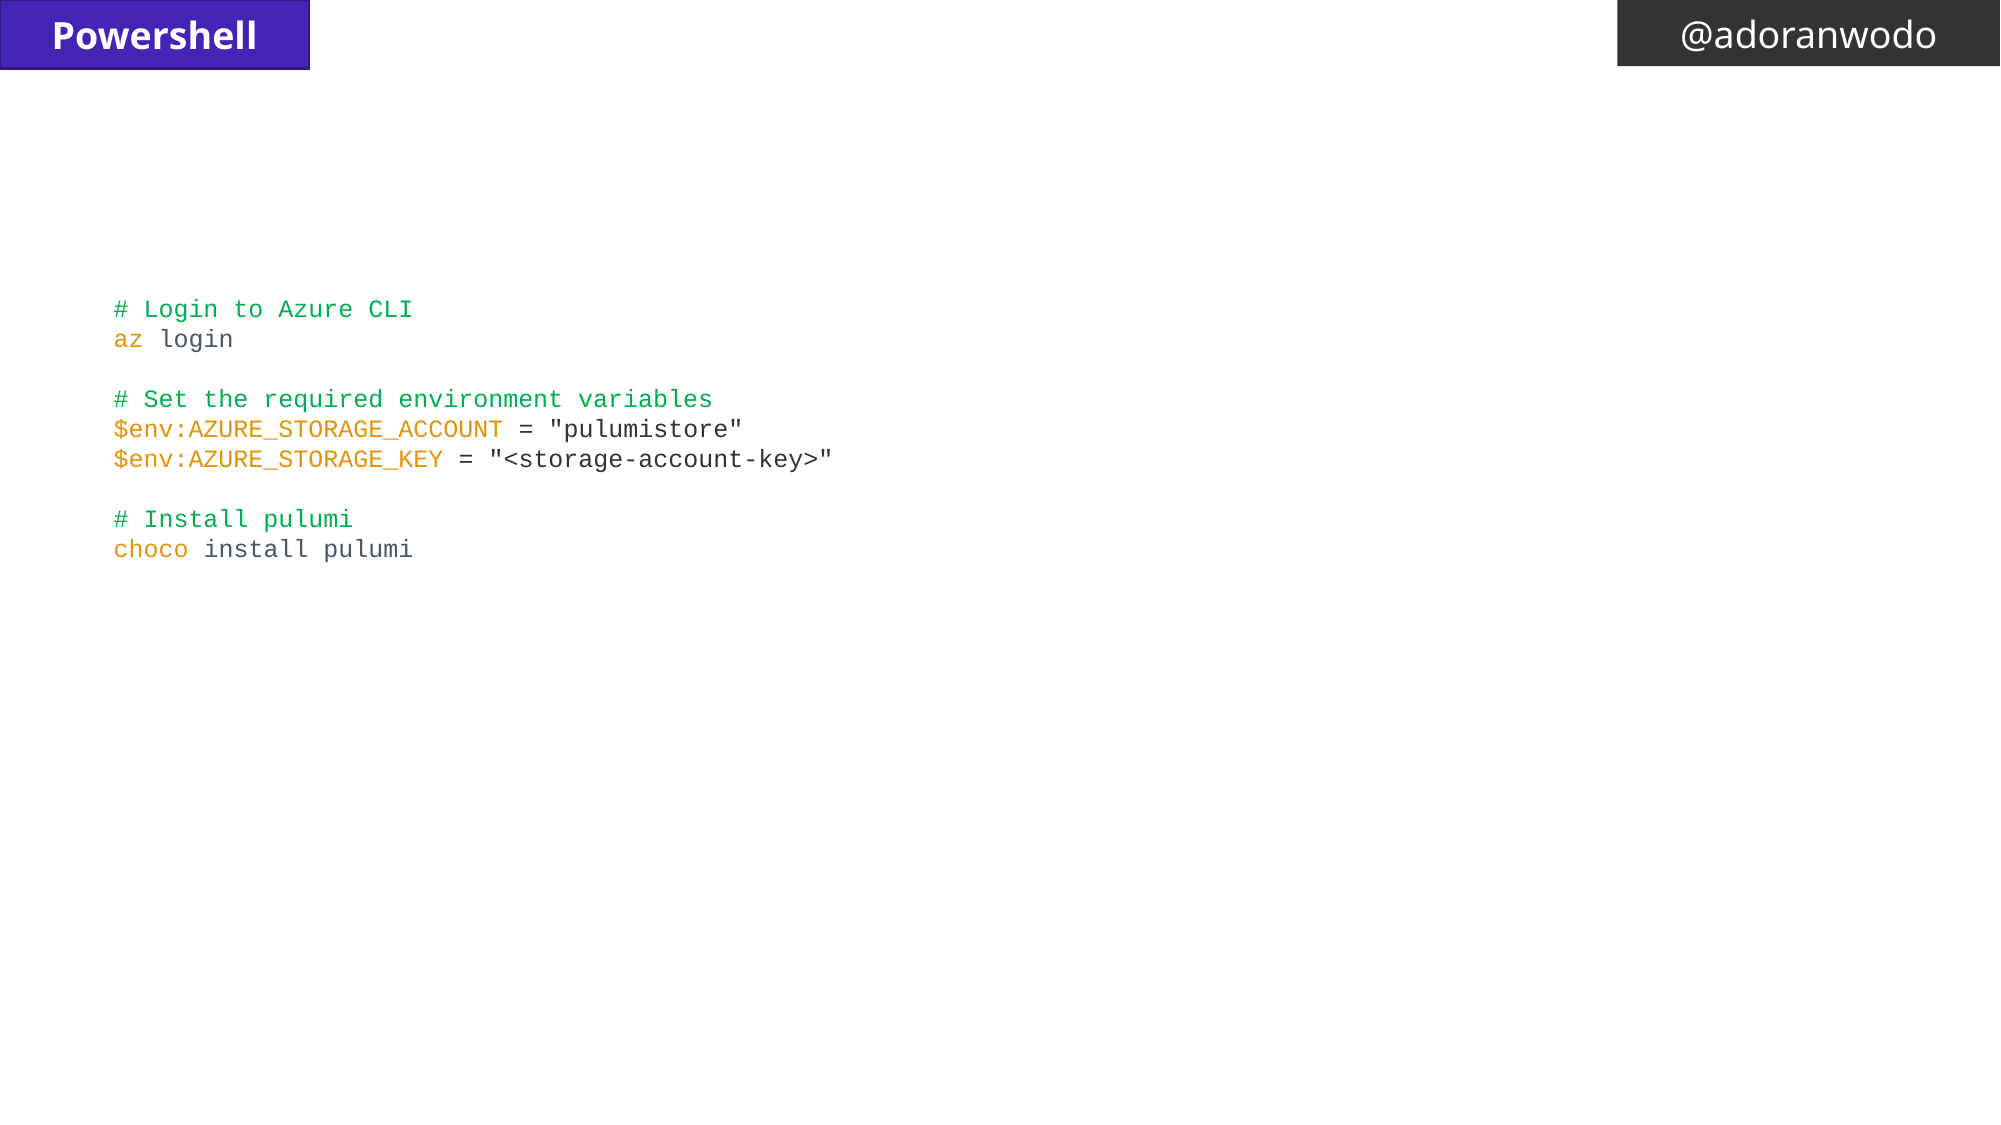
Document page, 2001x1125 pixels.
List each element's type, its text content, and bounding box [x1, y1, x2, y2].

text_box @adoranwodo [1616, 0, 2000, 67]
text_box # Login to Azure CLI az login # Set the required environment variables $env:AZURE_STORAGE_ACCOUNT = "pulumistore" $env:AZURE_STORAGE_KEY = "<storage-account-key>" # Install pulumi choco install pulumi # Create iac working directory mkdir iac && cd iac # Login to Pulumi pulumi login --cloud-url azblob://pulumi-container # Create pulumi project in ./iac pulumi new azure-csharp [98, 285, 879, 840]
text_box Powershell [0, 0, 310, 70]
